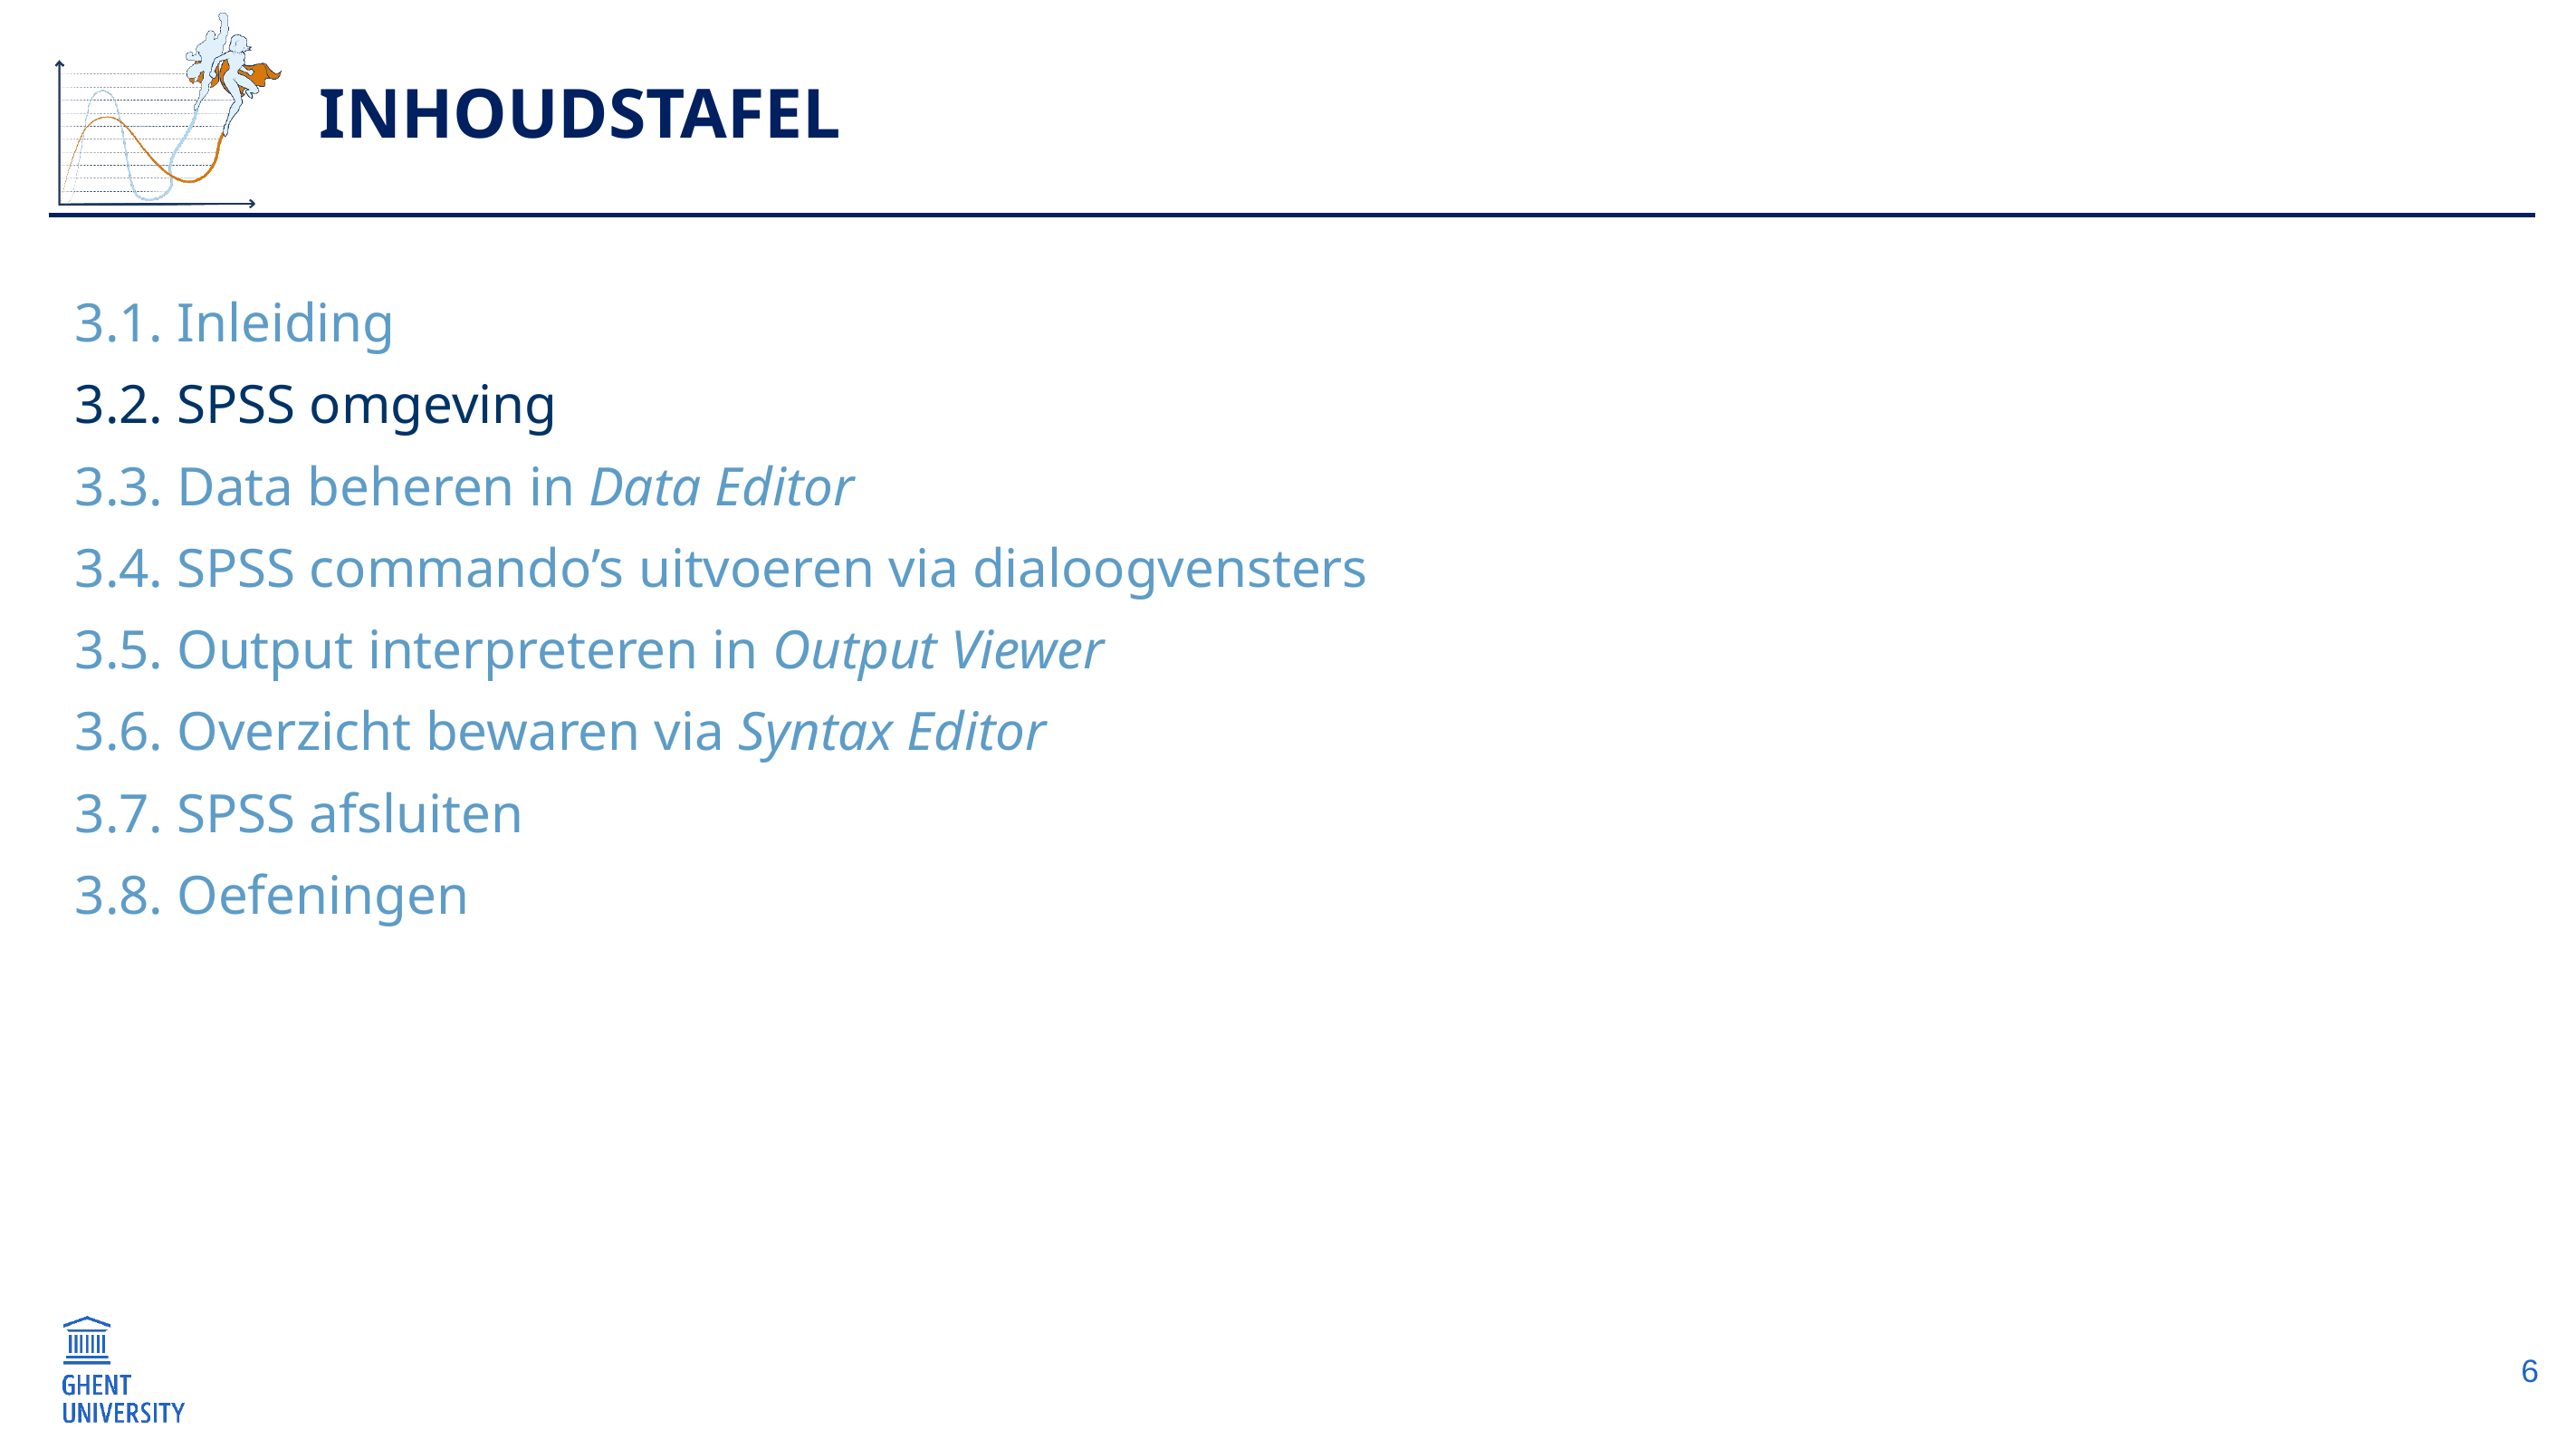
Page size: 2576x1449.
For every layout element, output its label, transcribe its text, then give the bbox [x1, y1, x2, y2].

slide_number 6 [2415, 1330, 2553, 1408]
picture [62, 1290, 411, 1449]
title Inhoudstafel [305, 18, 2527, 159]
picture [5, 0, 306, 318]
list 3.1. Inleiding 3.2. SPSS omgeving 3.3. Data beheren in Data Editor 3.4. SPSS commando’s uitvoeren via dialoogvensters 3.5. Output interpreteren in Output Viewer 3.6. Overzicht bewaren via Syntax Editor 3.7. SPSS afsluiten 3.8. Oefeningen [48, 269, 2553, 1290]
